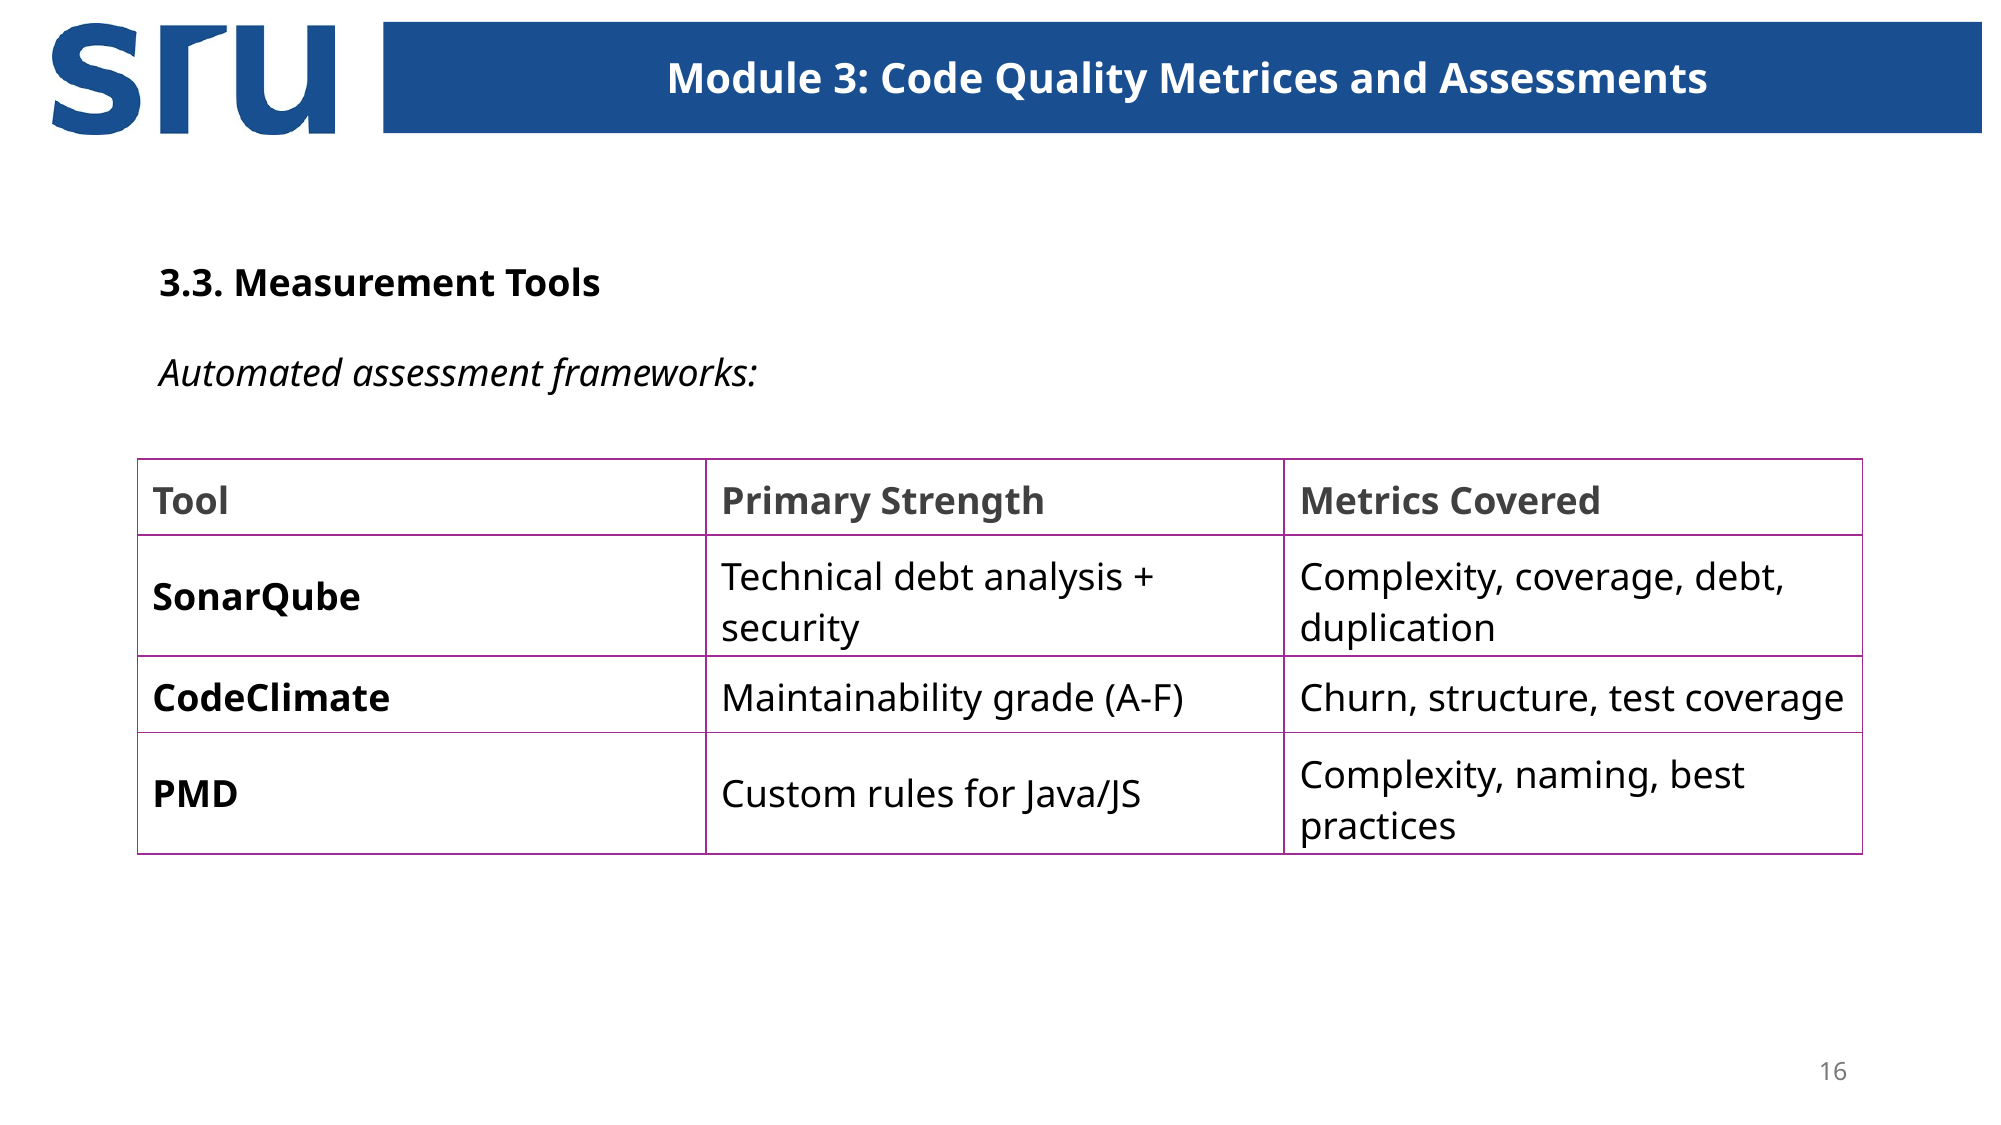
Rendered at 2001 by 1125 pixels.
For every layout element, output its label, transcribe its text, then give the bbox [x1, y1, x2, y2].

table_cell CodeClimate [138, 657, 705, 732]
table_cell Technical debt analysis + security [707, 536, 1283, 655]
picture [51, 23, 335, 136]
table_cell PMD [138, 733, 705, 853]
slide_number 16 [1412, 1042, 1863, 1103]
text_box 3.3. Measurement Tools Automated assessment frameworks: [144, 251, 2000, 452]
table_cell SonarQube [138, 536, 705, 655]
table_cell Churn, structure, test coverage [1285, 657, 1862, 732]
table_header Primary Strength [707, 460, 1283, 534]
table_cell Custom rules for Java/JS [707, 733, 1283, 853]
table_header Metrics Covered [1285, 460, 1862, 534]
table_cell Maintainability grade (A-F) [707, 657, 1283, 732]
table_cell Complexity, coverage, debt, duplication [1285, 536, 1862, 655]
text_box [382, 21, 1983, 134]
table_cell Complexity, naming, best practices [1285, 733, 1862, 853]
table_header Tool [138, 460, 705, 534]
